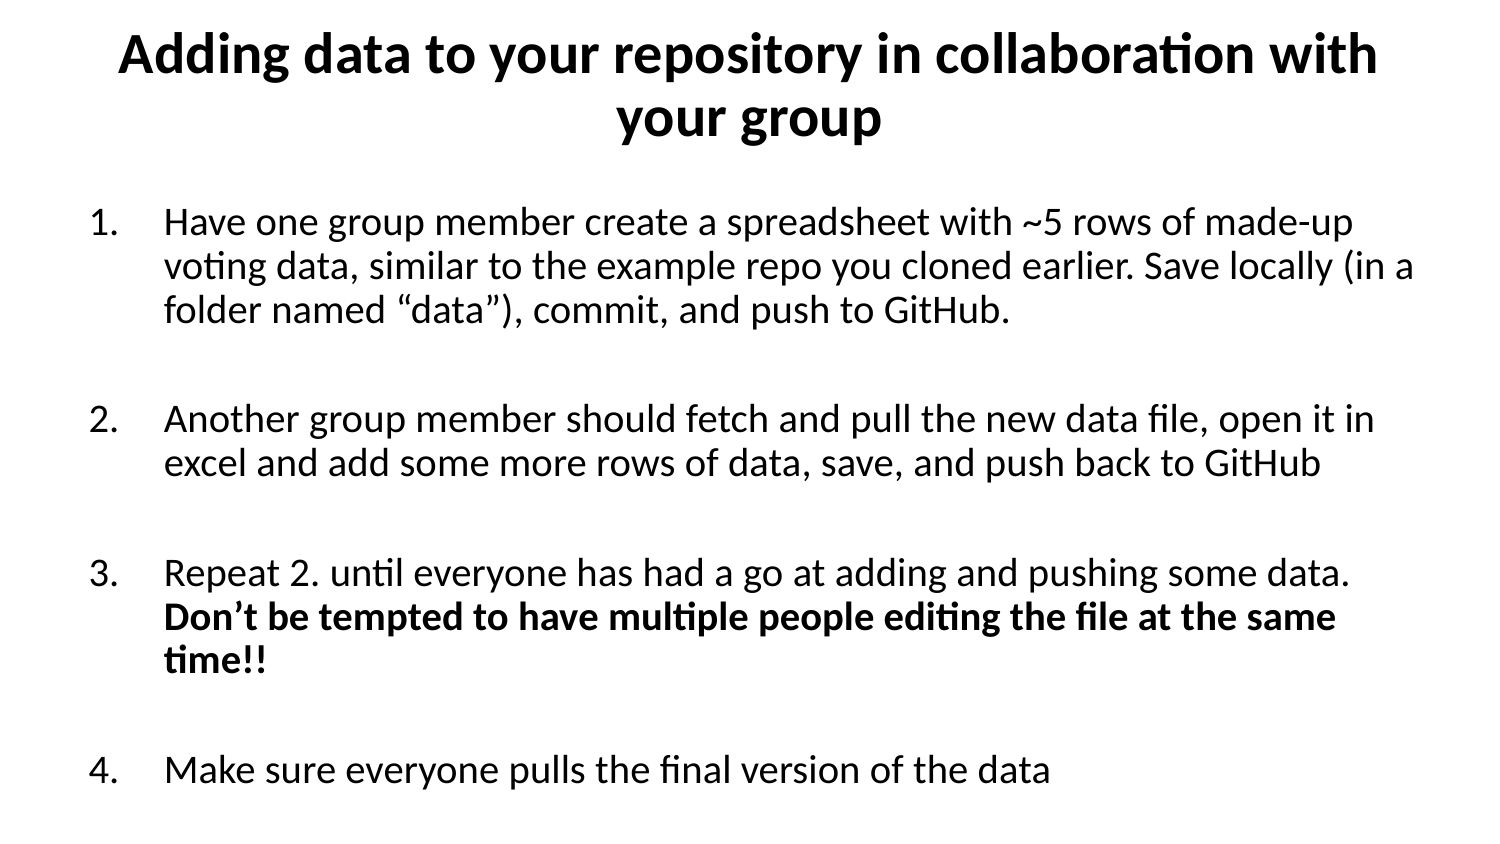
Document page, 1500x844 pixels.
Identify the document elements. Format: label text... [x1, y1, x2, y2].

list Have one group member create a spreadsheet with ~5 rows of made-up voting data, similar to the example repo you cloned earlier. Save locally (in a folder named “data”), commit, and push to GitHub. Another group member should fetch and pull the new data file, open it in excel and add some more rows of data, save, and push back to GitHub Repeat 2. until everyone has had a go at adding and pushing some data. Don’t be tempted to have multiple people editing the file at the same time!! Make sure everyone pulls the final version of the data [59, 192, 1441, 808]
title Adding data to your repository in collaboration with your group [103, 14, 1397, 157]
